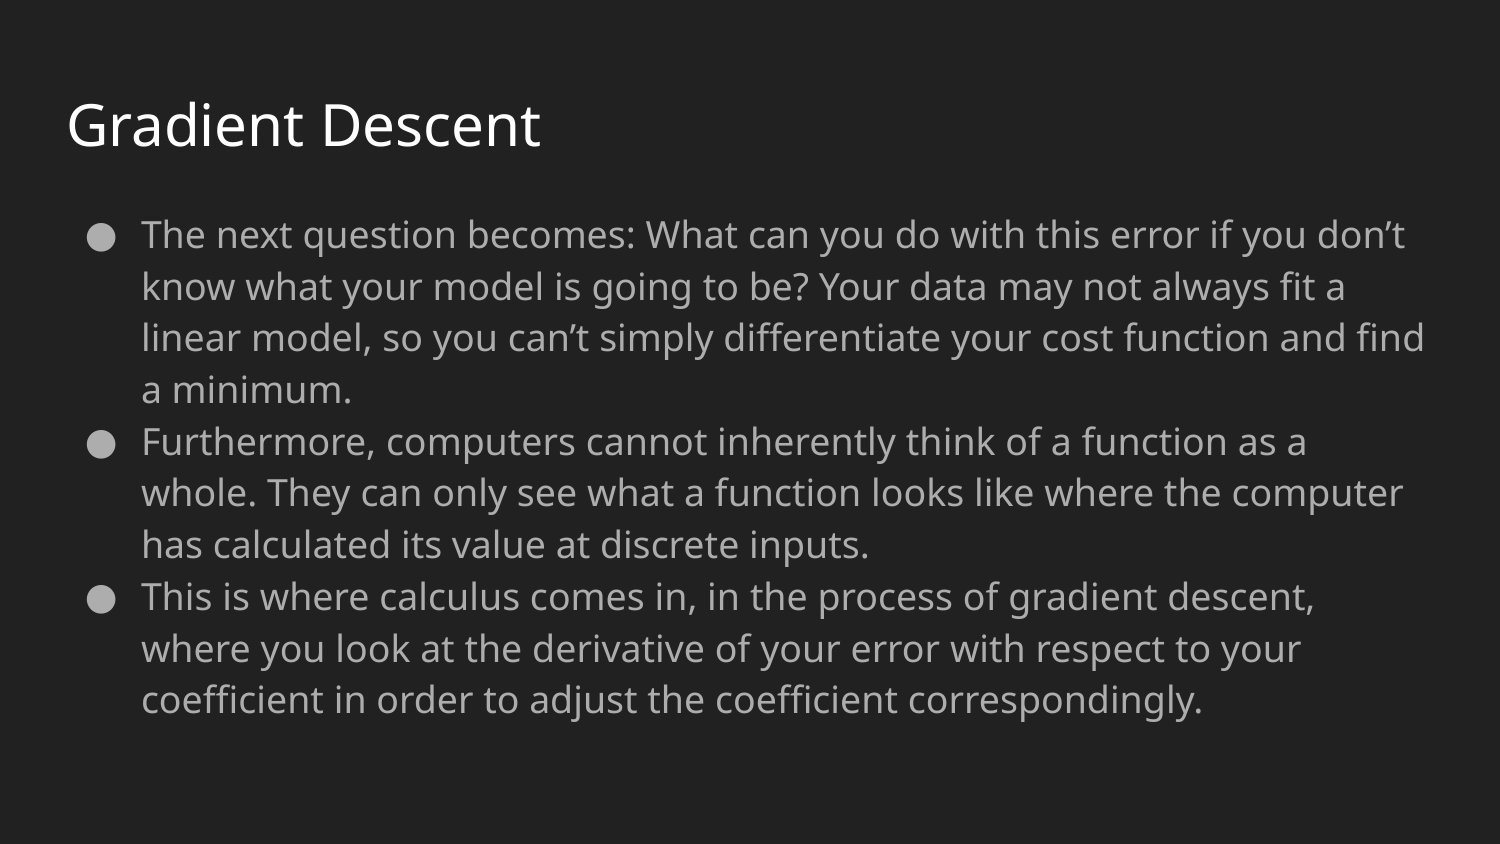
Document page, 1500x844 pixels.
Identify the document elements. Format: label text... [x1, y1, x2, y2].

title Gradient Descent [51, 72, 1449, 167]
list The next question becomes: What can you do with this error if you don’t know what your model is going to be? Your data may not always fit a linear model, so you can’t simply differentiate your cost function and find a minimum. Furthermore, computers cannot inherently think of a function as a whole. They can only see what a function looks like where the computer has calculated its value at discrete inputs. This is where calculus comes in, in the process of gradient descent, where you look at the derivative of your error with respect to your coefficient in order to adjust the coefficient correspondingly. [51, 189, 1449, 750]
